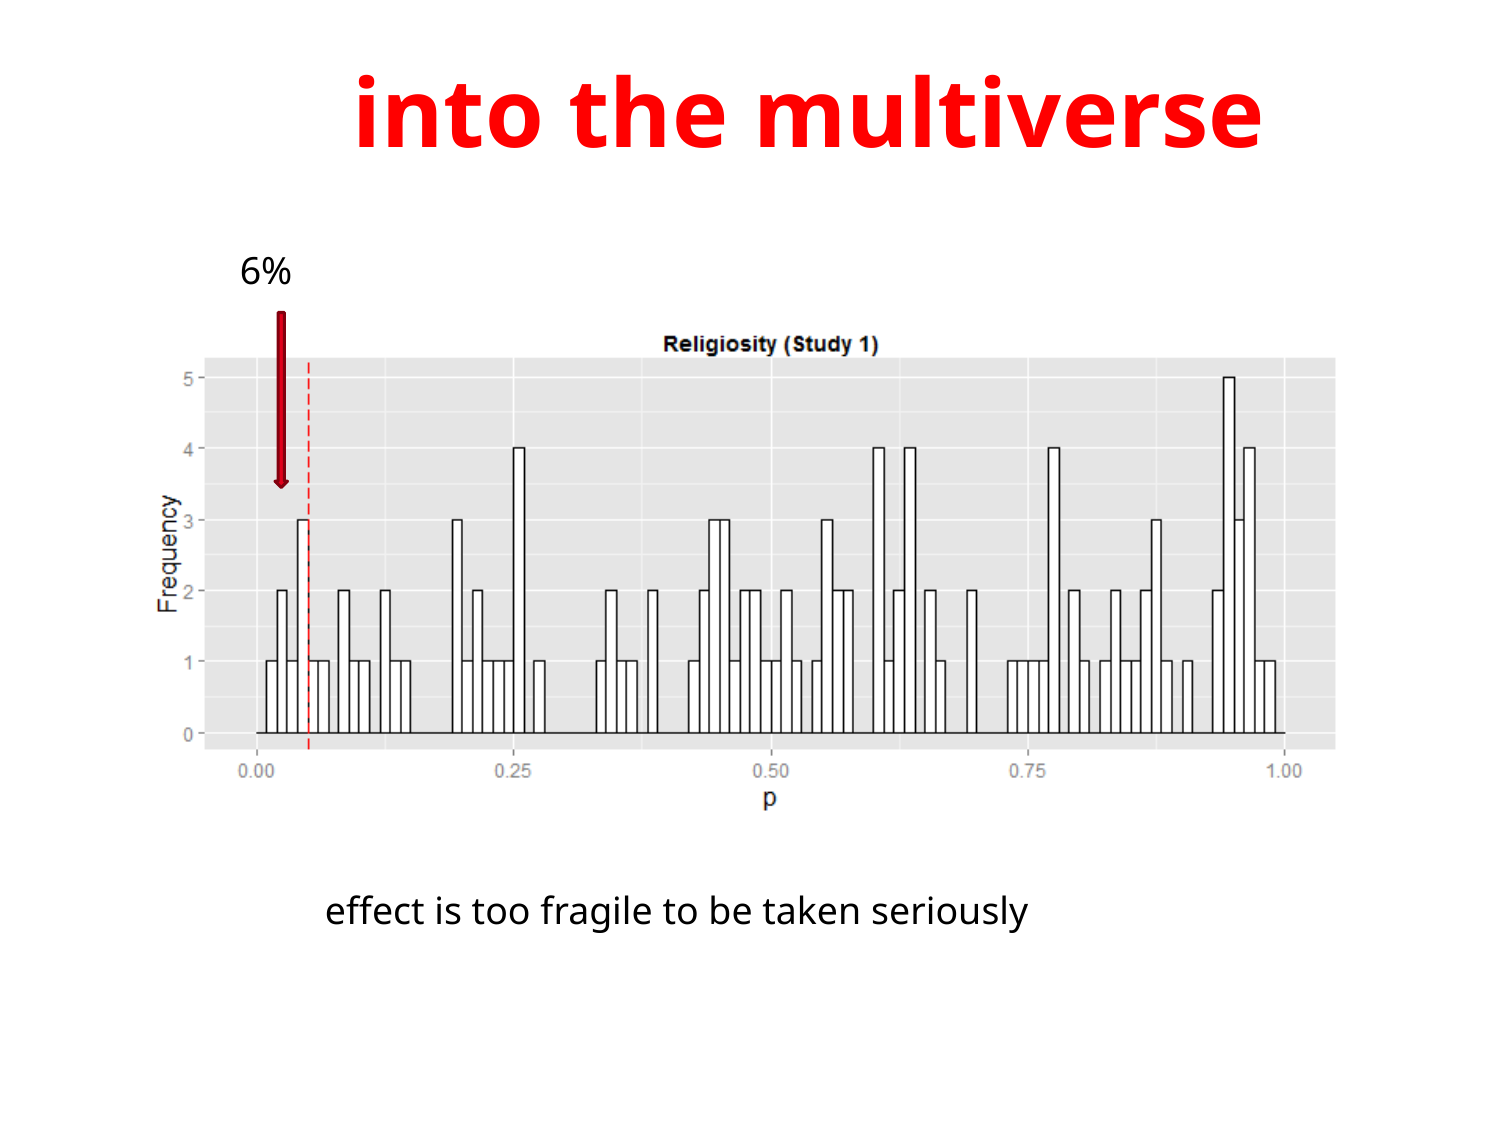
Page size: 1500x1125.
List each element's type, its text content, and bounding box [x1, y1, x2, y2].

title into the multiverse [337, 45, 1438, 175]
picture [132, 297, 224, 828]
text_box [224, 238, 1443, 1026]
list [75, 42, 1425, 1047]
